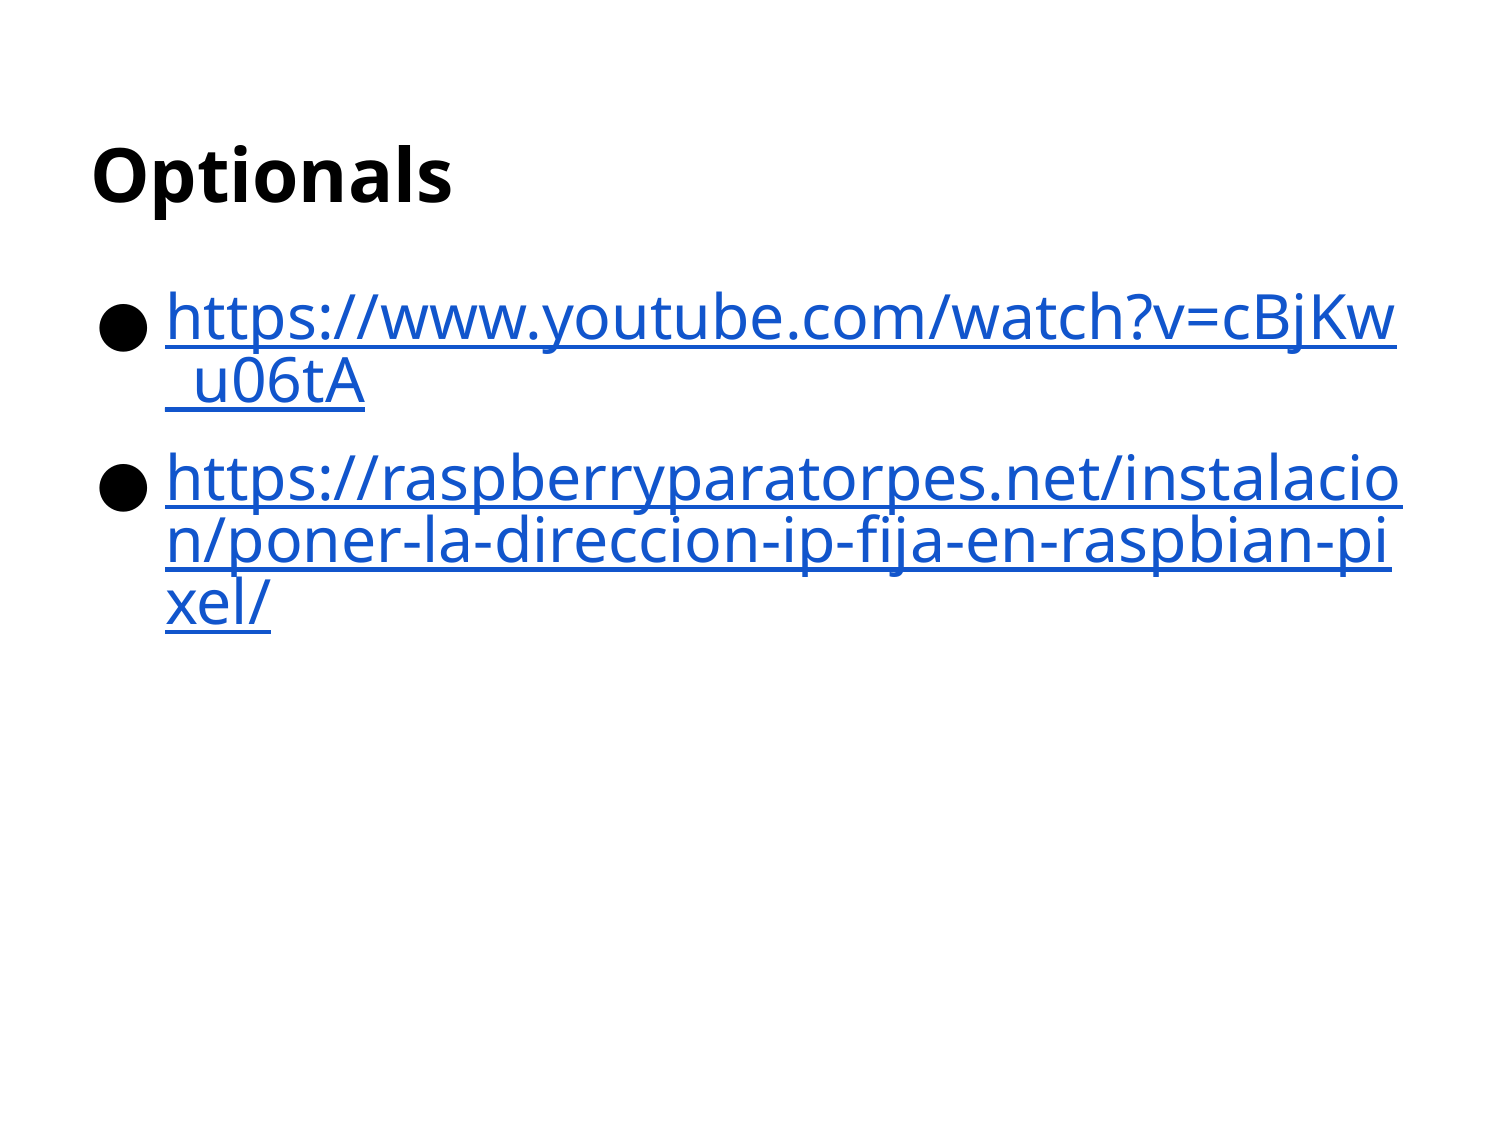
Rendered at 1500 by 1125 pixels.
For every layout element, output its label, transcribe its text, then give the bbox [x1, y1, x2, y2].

list https://www.youtube.com/watch?v=cBjKw_u06tA https://raspberryparatorpes.net/instalacion/poner-la-direccion-ip-fija-en-raspbian-pixel/ [75, 262, 1425, 1078]
title Optionals [75, 45, 1425, 233]
